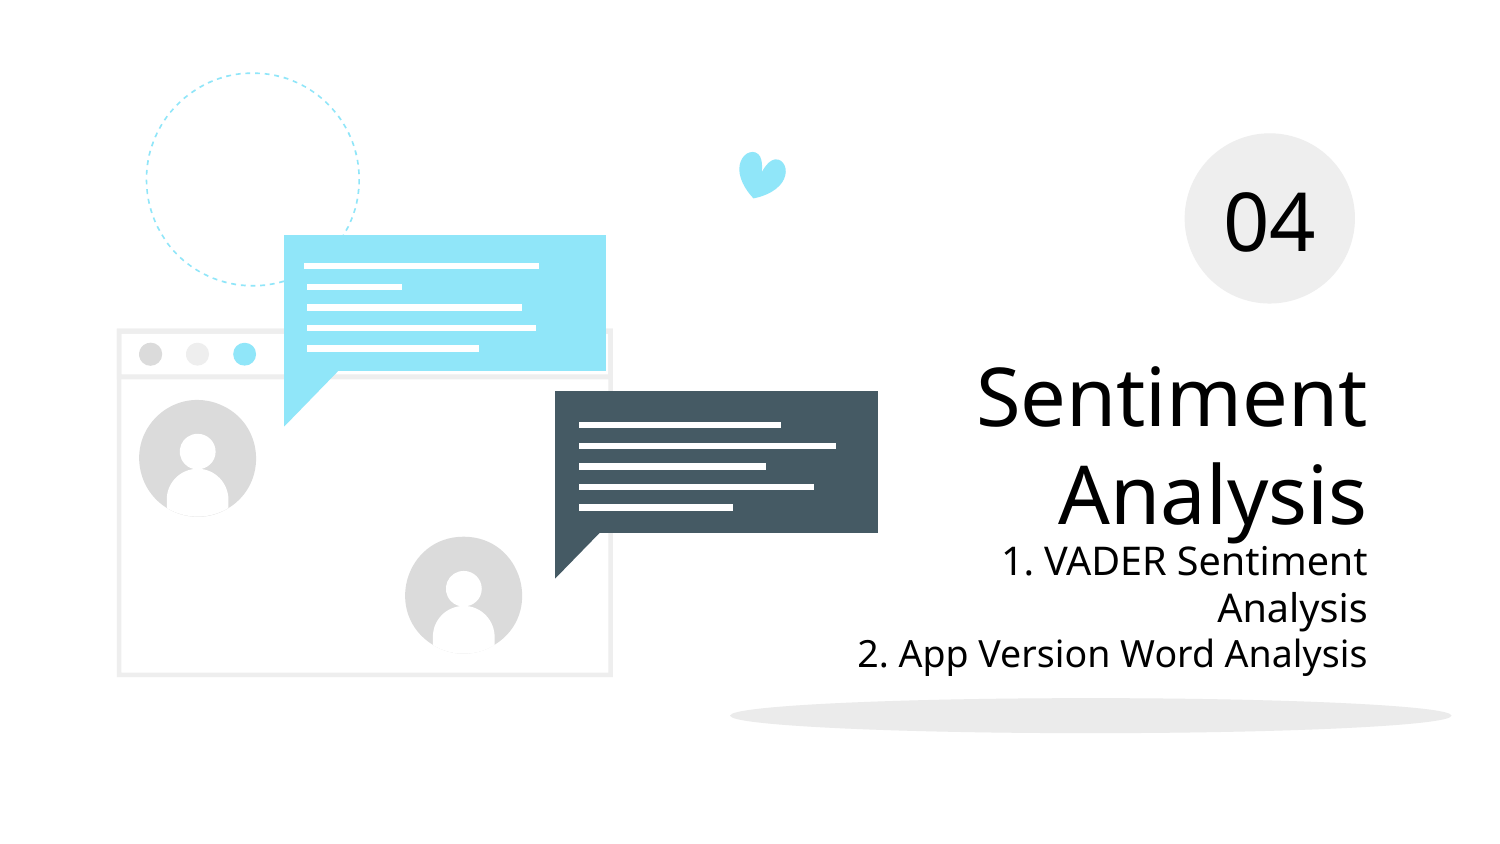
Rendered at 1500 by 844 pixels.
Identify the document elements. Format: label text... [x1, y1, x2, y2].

title 04 [1184, 157, 1356, 280]
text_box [116, 234, 878, 678]
title Sentiment Analysis [886, 345, 1384, 541]
subtitle 1. VADER Sentiment Analysis 2. App Version Word Analysis [882, 540, 1383, 671]
